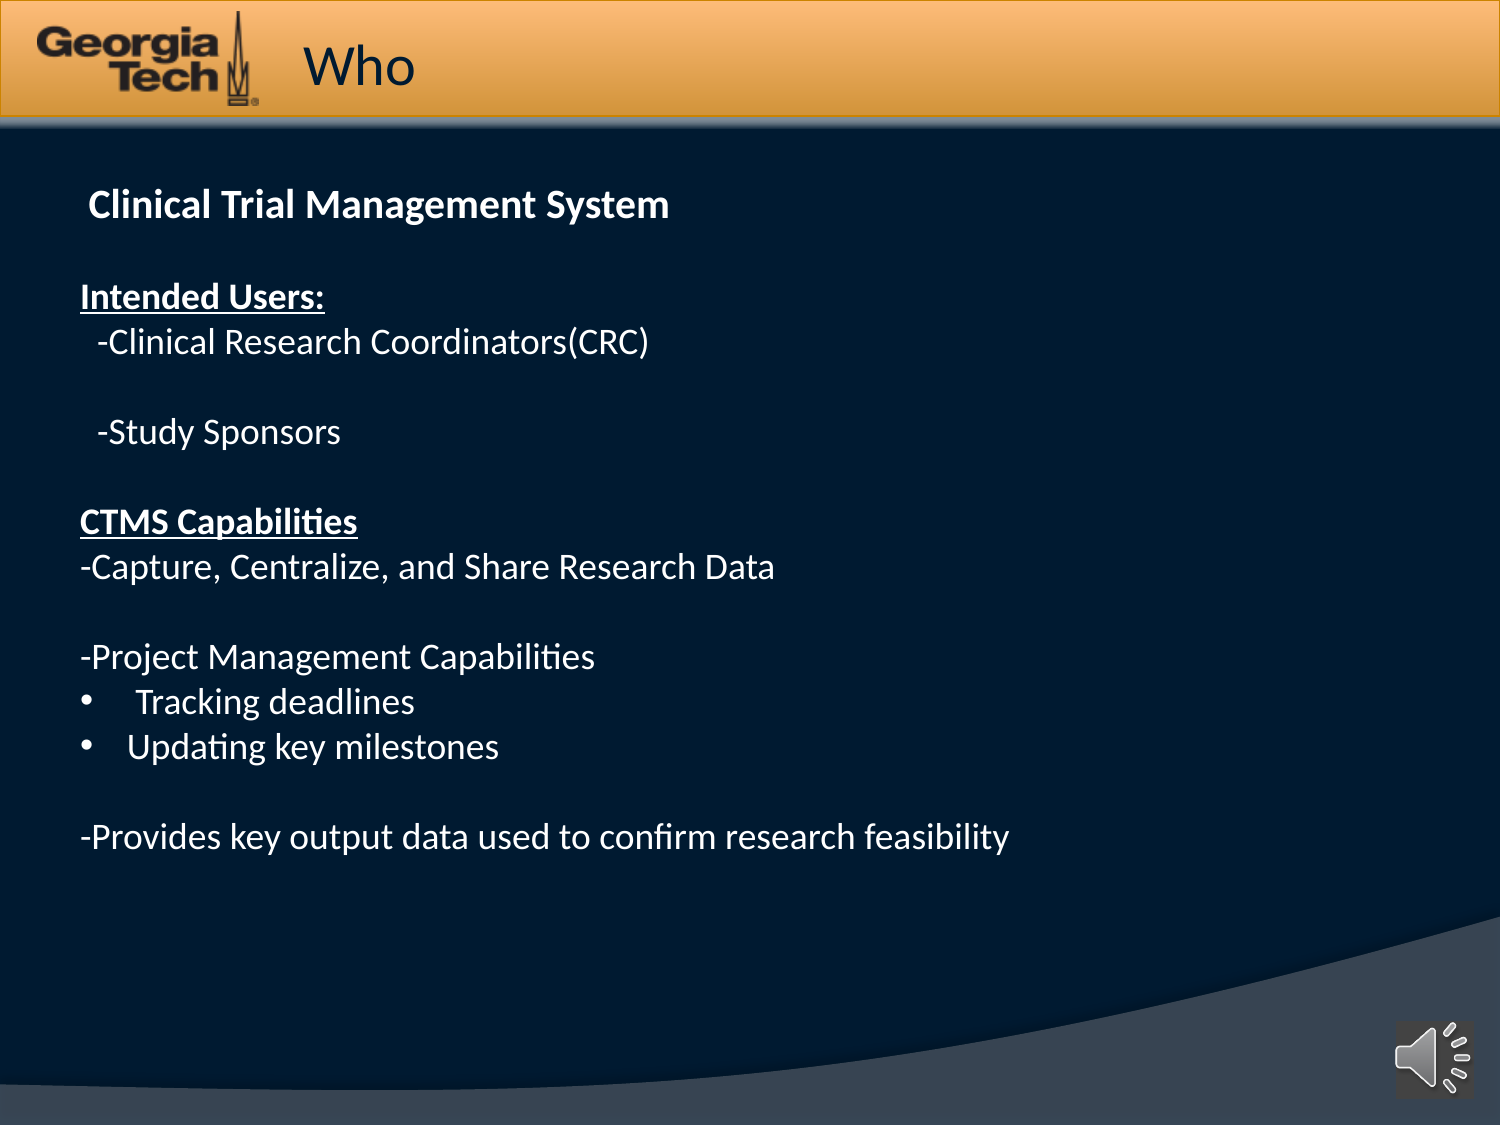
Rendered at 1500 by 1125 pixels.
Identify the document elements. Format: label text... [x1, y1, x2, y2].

picture [37, 11, 259, 106]
text_box Who [288, 19, 1170, 105]
text_box Clinical Trial Management System Intended Users: -Clinical Research Coordinators(CRC) -Study Sponsors CTMS Capabilities -Capture, Centralize, and Share Research Data -Project Management Capabilities Tracking deadlines Updating key milestones -Provides key output data used to confirm research feasibility [65, 169, 1458, 865]
picture [1394, 1019, 1476, 1101]
